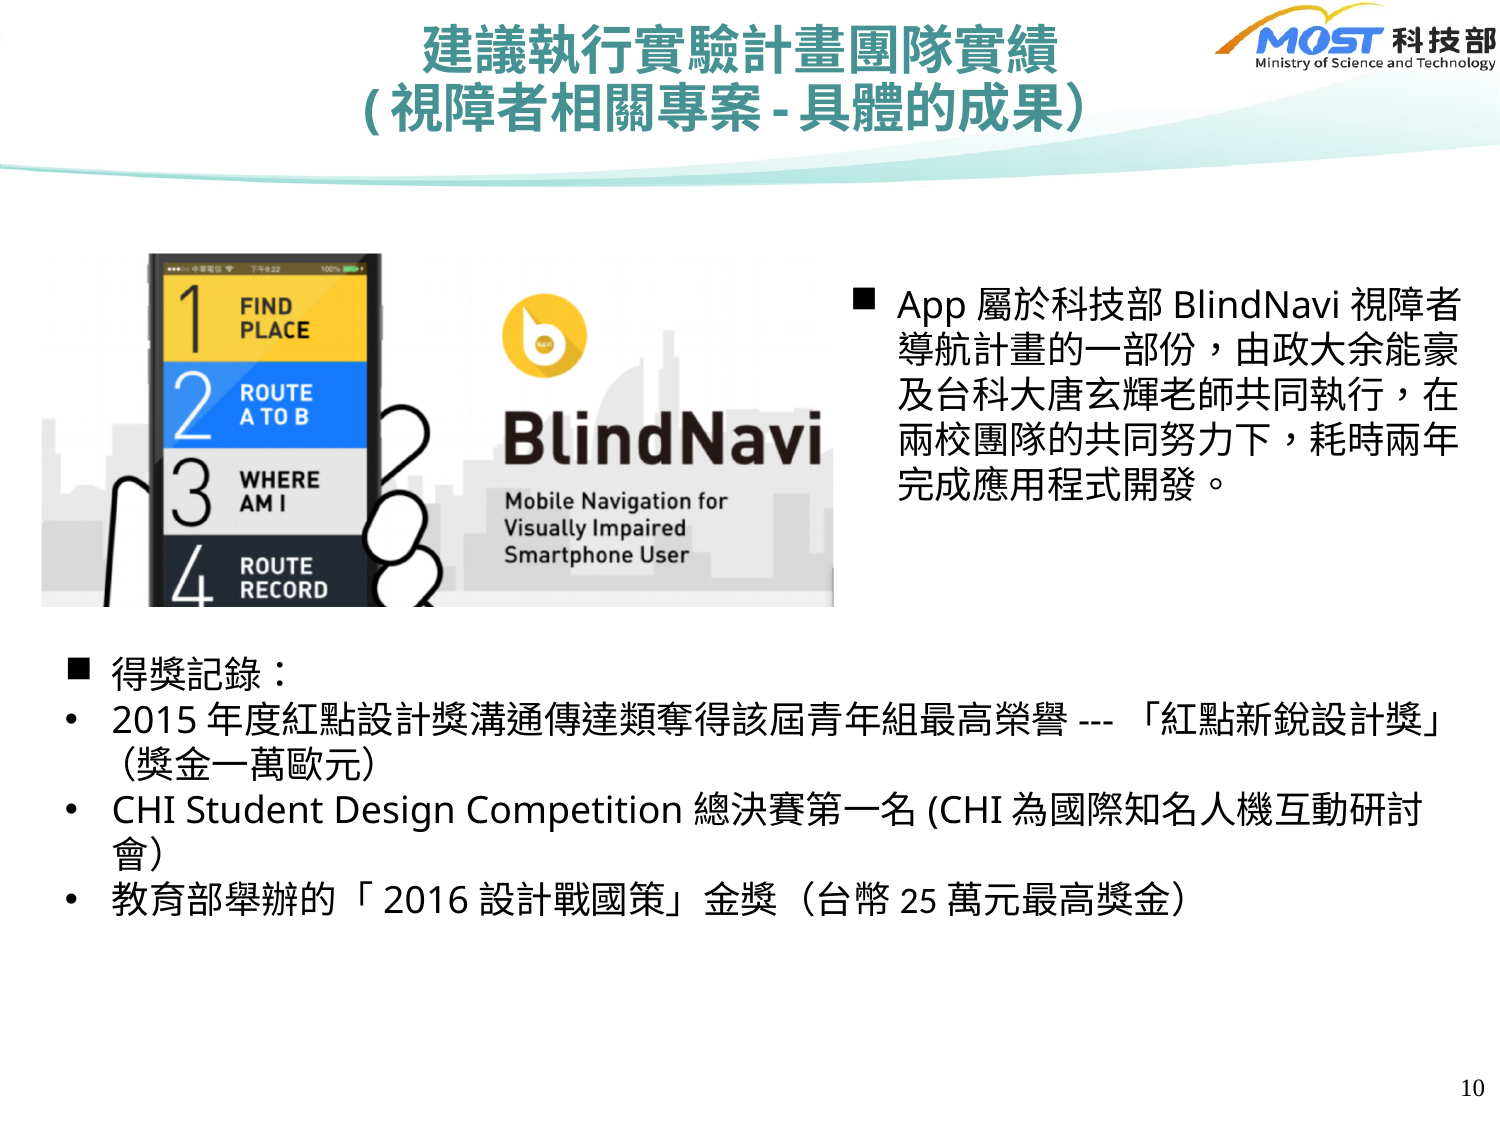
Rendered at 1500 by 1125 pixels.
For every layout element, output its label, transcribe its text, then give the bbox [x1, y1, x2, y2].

text_box 得獎記錄： 2015年度紅點設計獎溝通傳達類奪得該屆青年組最高榮譽---「紅點新銳設計獎」 （獎金一萬歐元） CHI Student Design Competition總決賽第一名(CHI為國際知名人機互動研討會） 教育部舉辦的「2016設計戰國策」金獎（台幣25萬元最高獎金） [50, 643, 1500, 929]
text_box App屬於科技部BlindNavi視障者導航計畫的一部份，由政大余能豪及台科大唐玄輝老師共同執行，在兩校團隊的共同努力下，耗時兩年完成應用程式開發。 [835, 274, 1490, 514]
picture [41, 240, 834, 607]
picture [0, 0, 1500, 187]
title 建議執行實驗計畫團隊實績 (視障者相關專案-具體的成果） [62, 15, 1419, 147]
slide_number 10 [1162, 1063, 1500, 1124]
